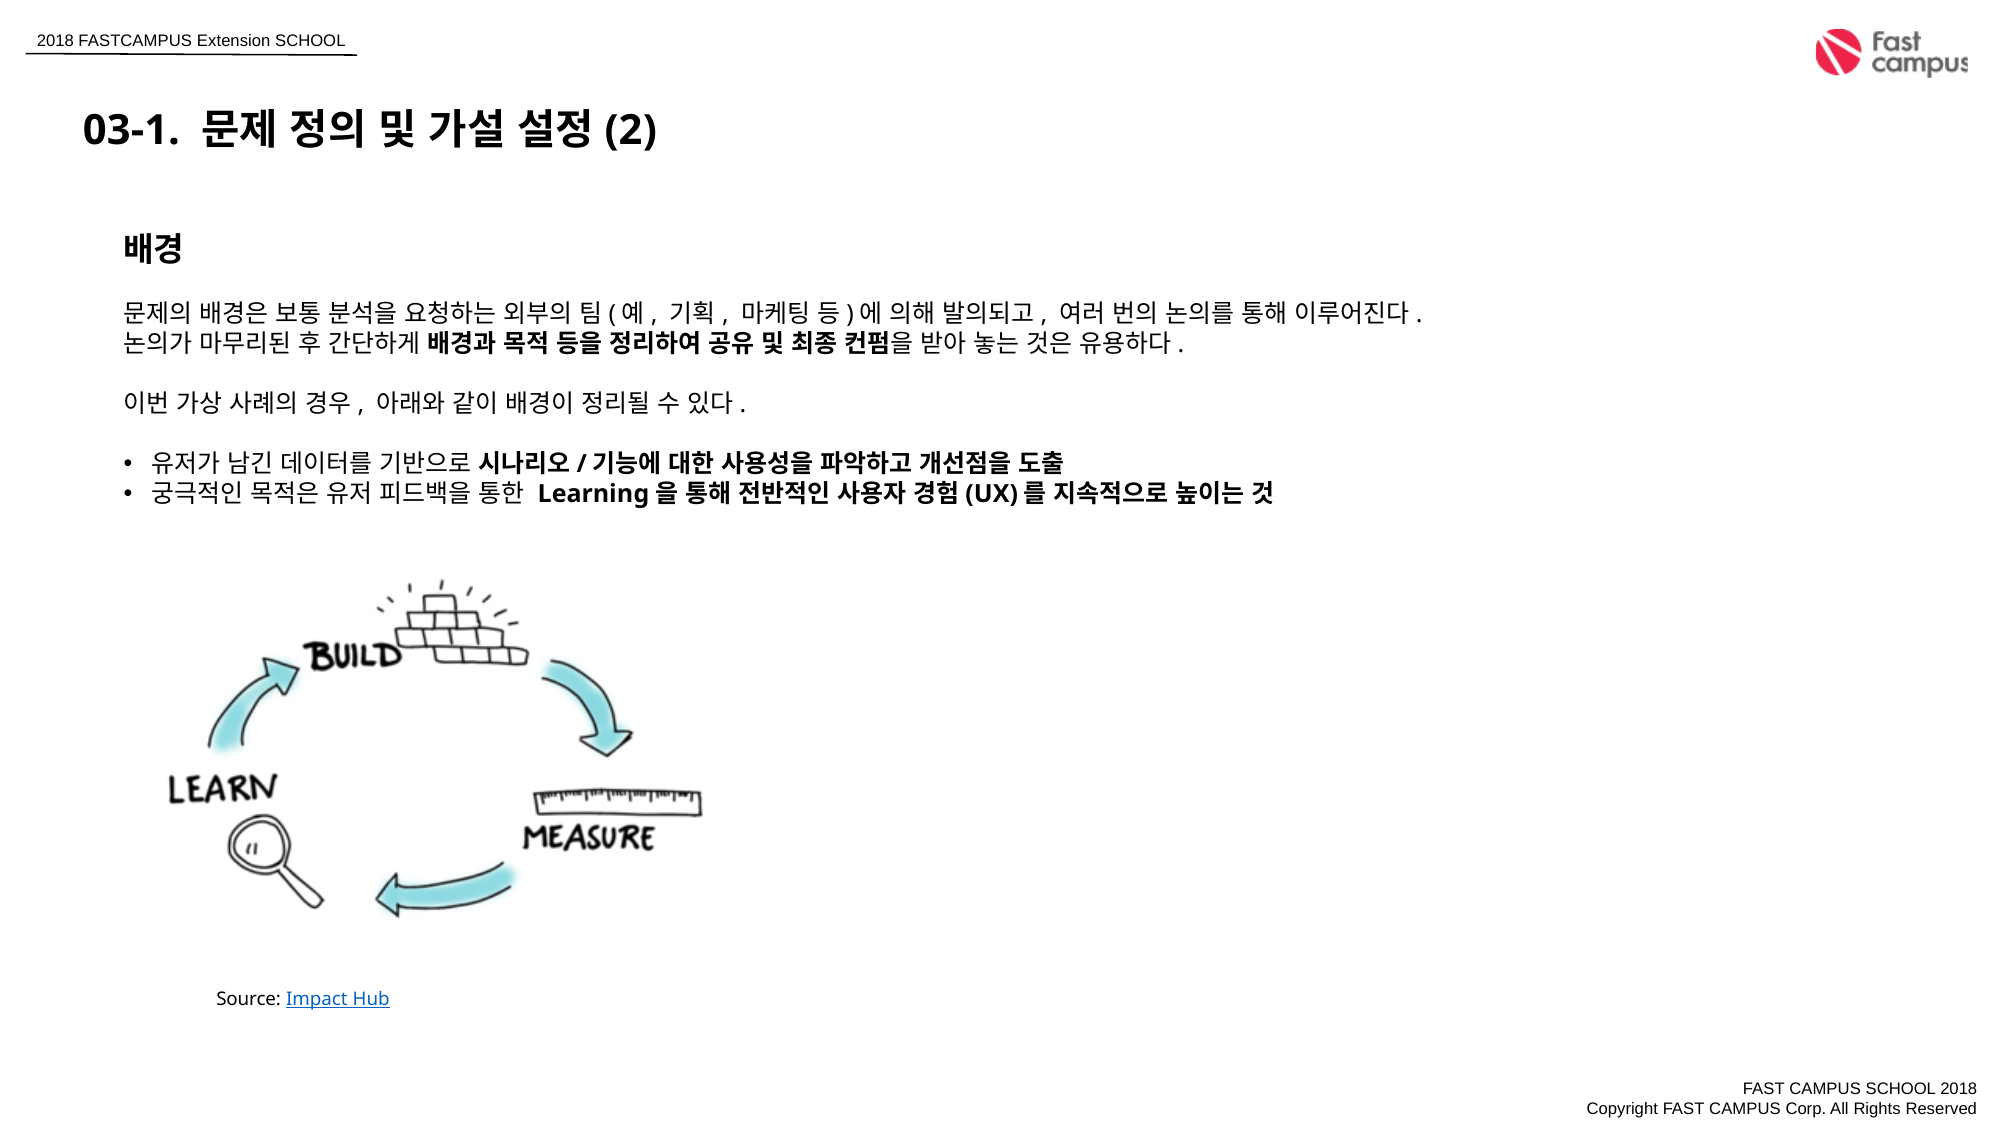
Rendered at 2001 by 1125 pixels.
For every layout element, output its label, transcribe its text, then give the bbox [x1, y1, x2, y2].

text_box Source: Impact Hub [201, 978, 405, 1020]
text_box 03-1. 문제 정의 및 가설 설정(2) [68, 95, 1198, 161]
picture [121, 554, 728, 943]
text_box 배경 문제의 배경은 보통 분석을 요청하는 외부의 팀(예, 기획, 마케팅 등)에 의해 발의되고, 여러 번의 논의를 통해 이루어진다. 논의가 마무리된 후 간단하게 배경과 목적 등을 정리하여 공유 및 최종 컨펌을 받아 놓는 것은 유용하다. 이번 가상 사례의 경우, 아래와 같이 배경이 정리될 수 있다. 유저가 남긴 데이터를 기반으로 시나리오/기능에 대한 사용성을 파악하고 개선점을 도출 궁극적인 목적은 유저 피드백을 통한 Learning을 통해 전반적인 사용자 경험(UX)를 지속적으로 높이는 것 [108, 220, 1561, 515]
